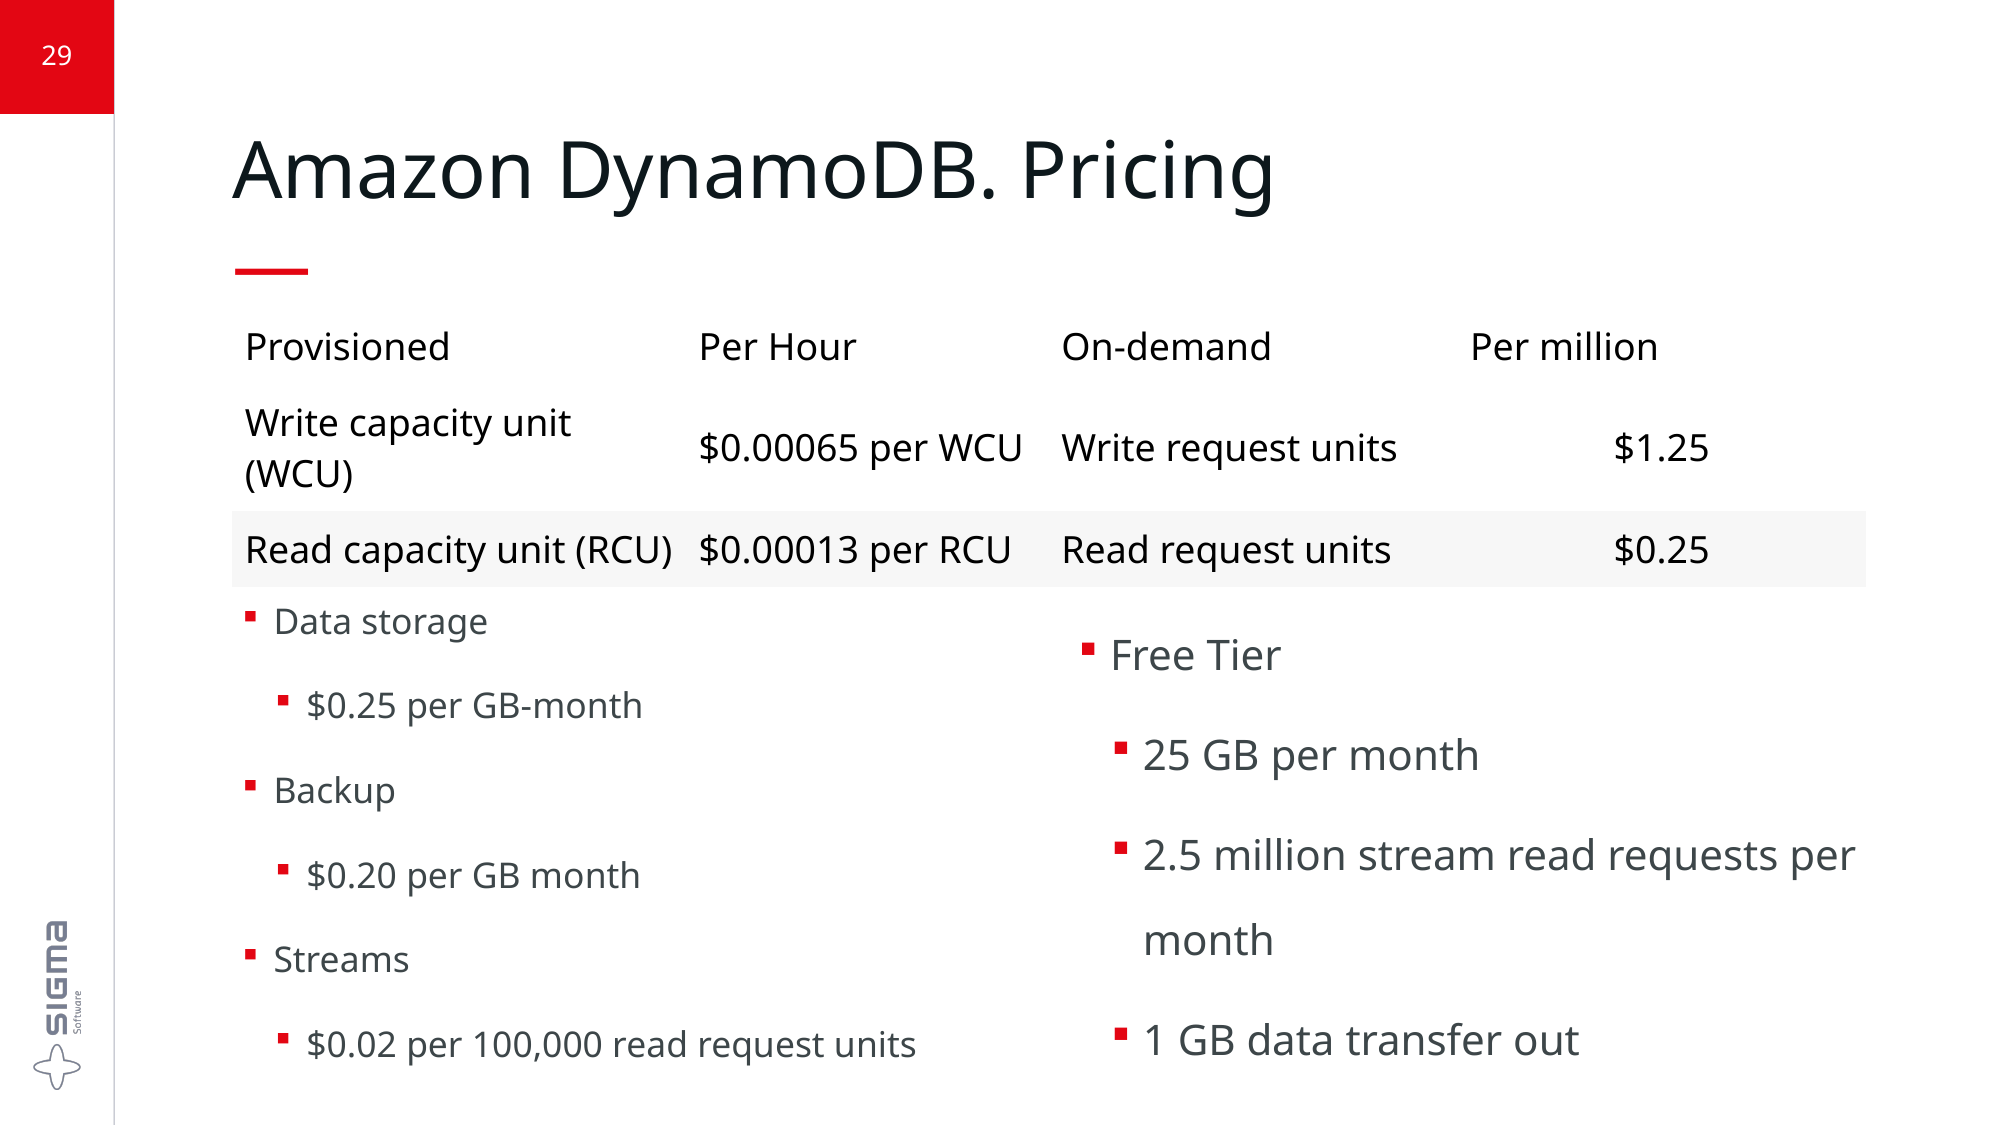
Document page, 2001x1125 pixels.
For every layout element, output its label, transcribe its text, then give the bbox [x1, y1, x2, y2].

table_header Per Hour [686, 308, 1049, 384]
table_cell Write capacity unit (WCU) [232, 384, 686, 511]
text_box Free Tier 25 GB per month 2.5 million stream read requests per month 1 GB data transfer out [1063, 589, 1970, 1080]
text_box Data storage $0.25 per GB-month Backup $0.20 per GB month Streams $0.02 per 100,000 read request units [227, 564, 1020, 1080]
table_cell Read request units [1049, 511, 1457, 587]
table_cell Write request units [1049, 384, 1457, 511]
title Amazon DynamoDB. Pricing — [232, 119, 1886, 312]
table_header Provisioned [232, 308, 686, 384]
slide_number 29 [0, 0, 114, 114]
table_cell $0.25 [1457, 511, 1866, 587]
table_header Per million [1457, 308, 1866, 384]
picture [34, 922, 81, 1090]
table_cell $0.00013 per RCU [686, 511, 1049, 587]
table_header On-demand [1049, 308, 1457, 384]
table_cell $0.00065 per WCU [686, 384, 1049, 511]
table_cell $1.25 [1457, 384, 1866, 511]
table_cell Read capacity unit (RCU) [232, 511, 686, 564]
